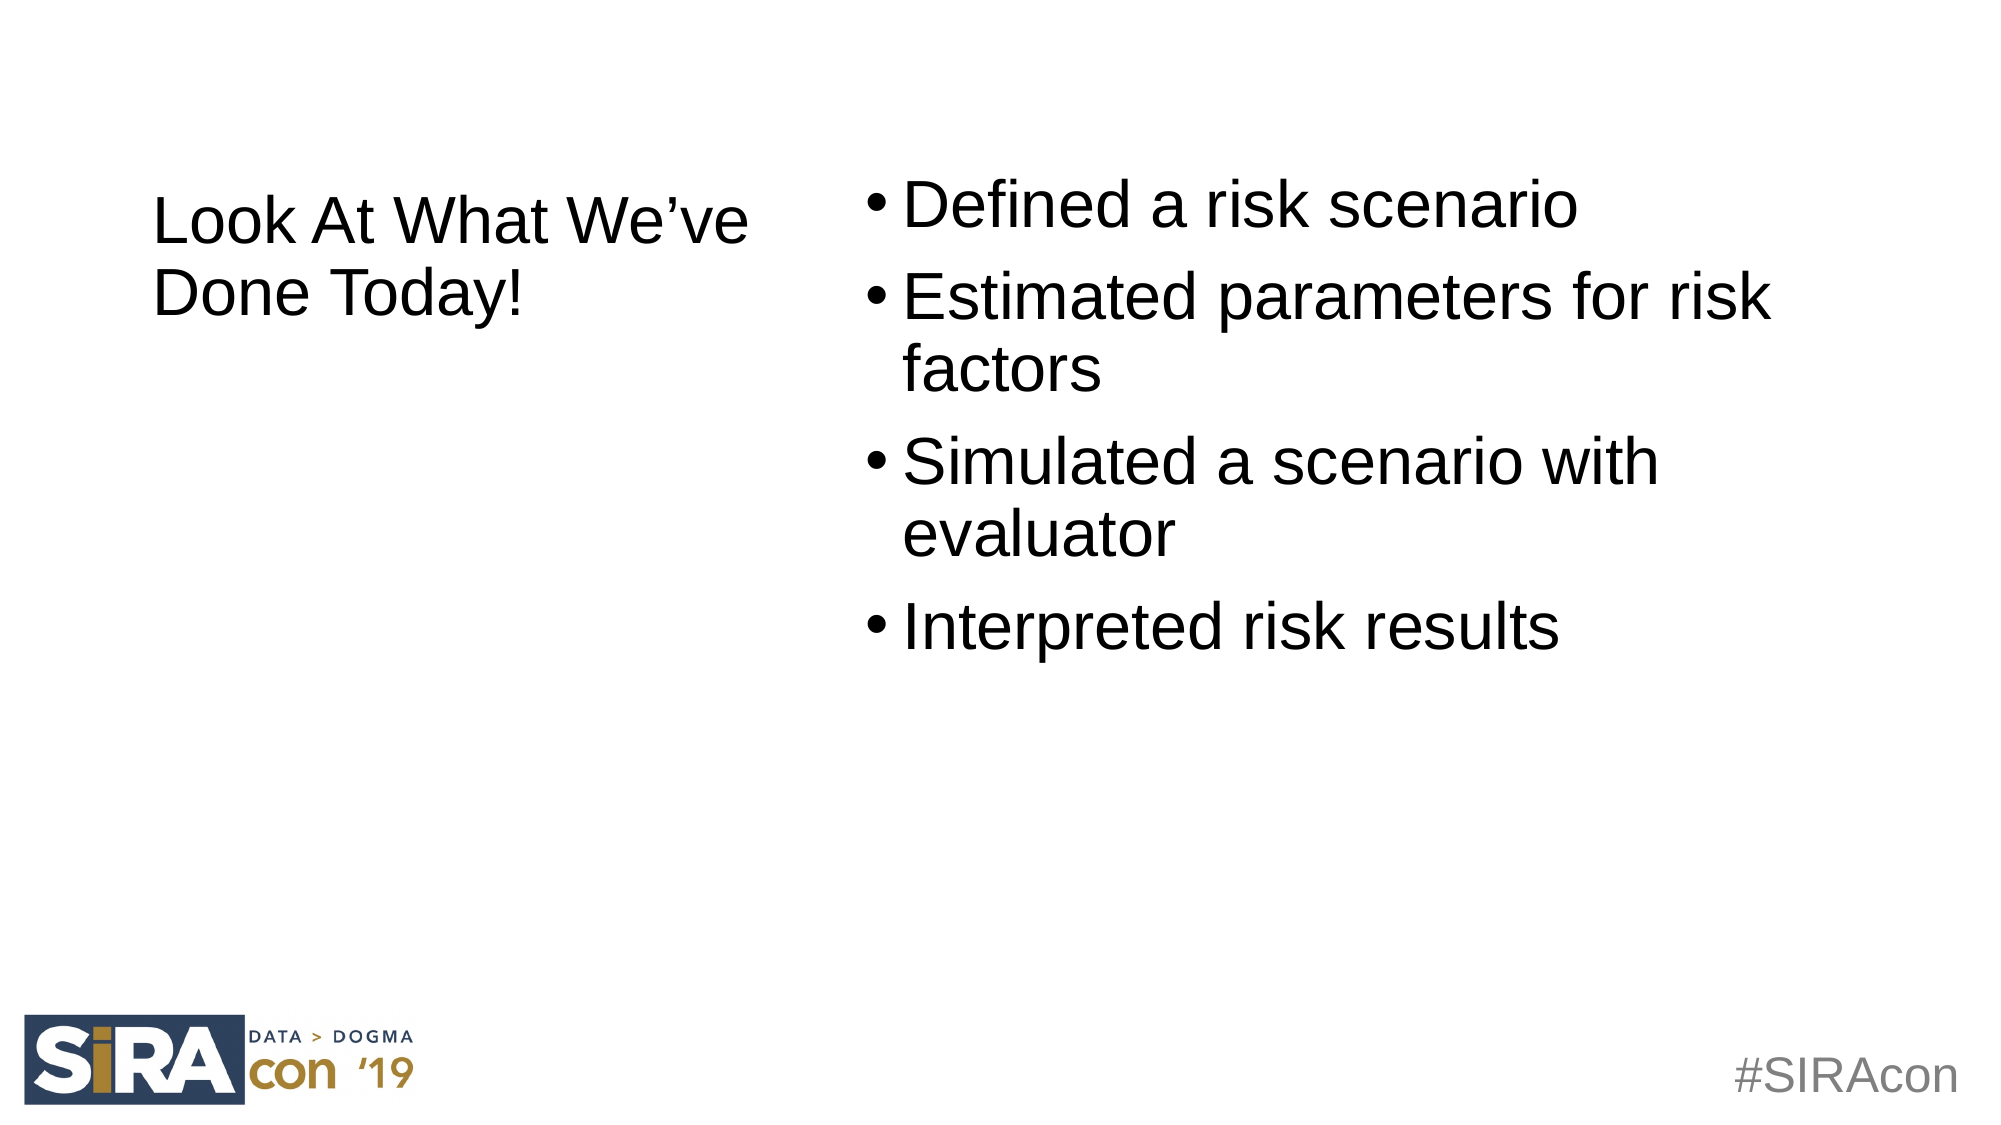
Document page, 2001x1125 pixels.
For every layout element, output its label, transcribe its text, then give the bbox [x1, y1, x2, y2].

title Look At What We’ve Done Today! [137, 75, 783, 338]
list Defined a risk scenario Estimated parameters for risk factors Simulated a scenario with evaluator Interpreted risk results [850, 161, 1863, 962]
picture [18, 1007, 419, 1111]
